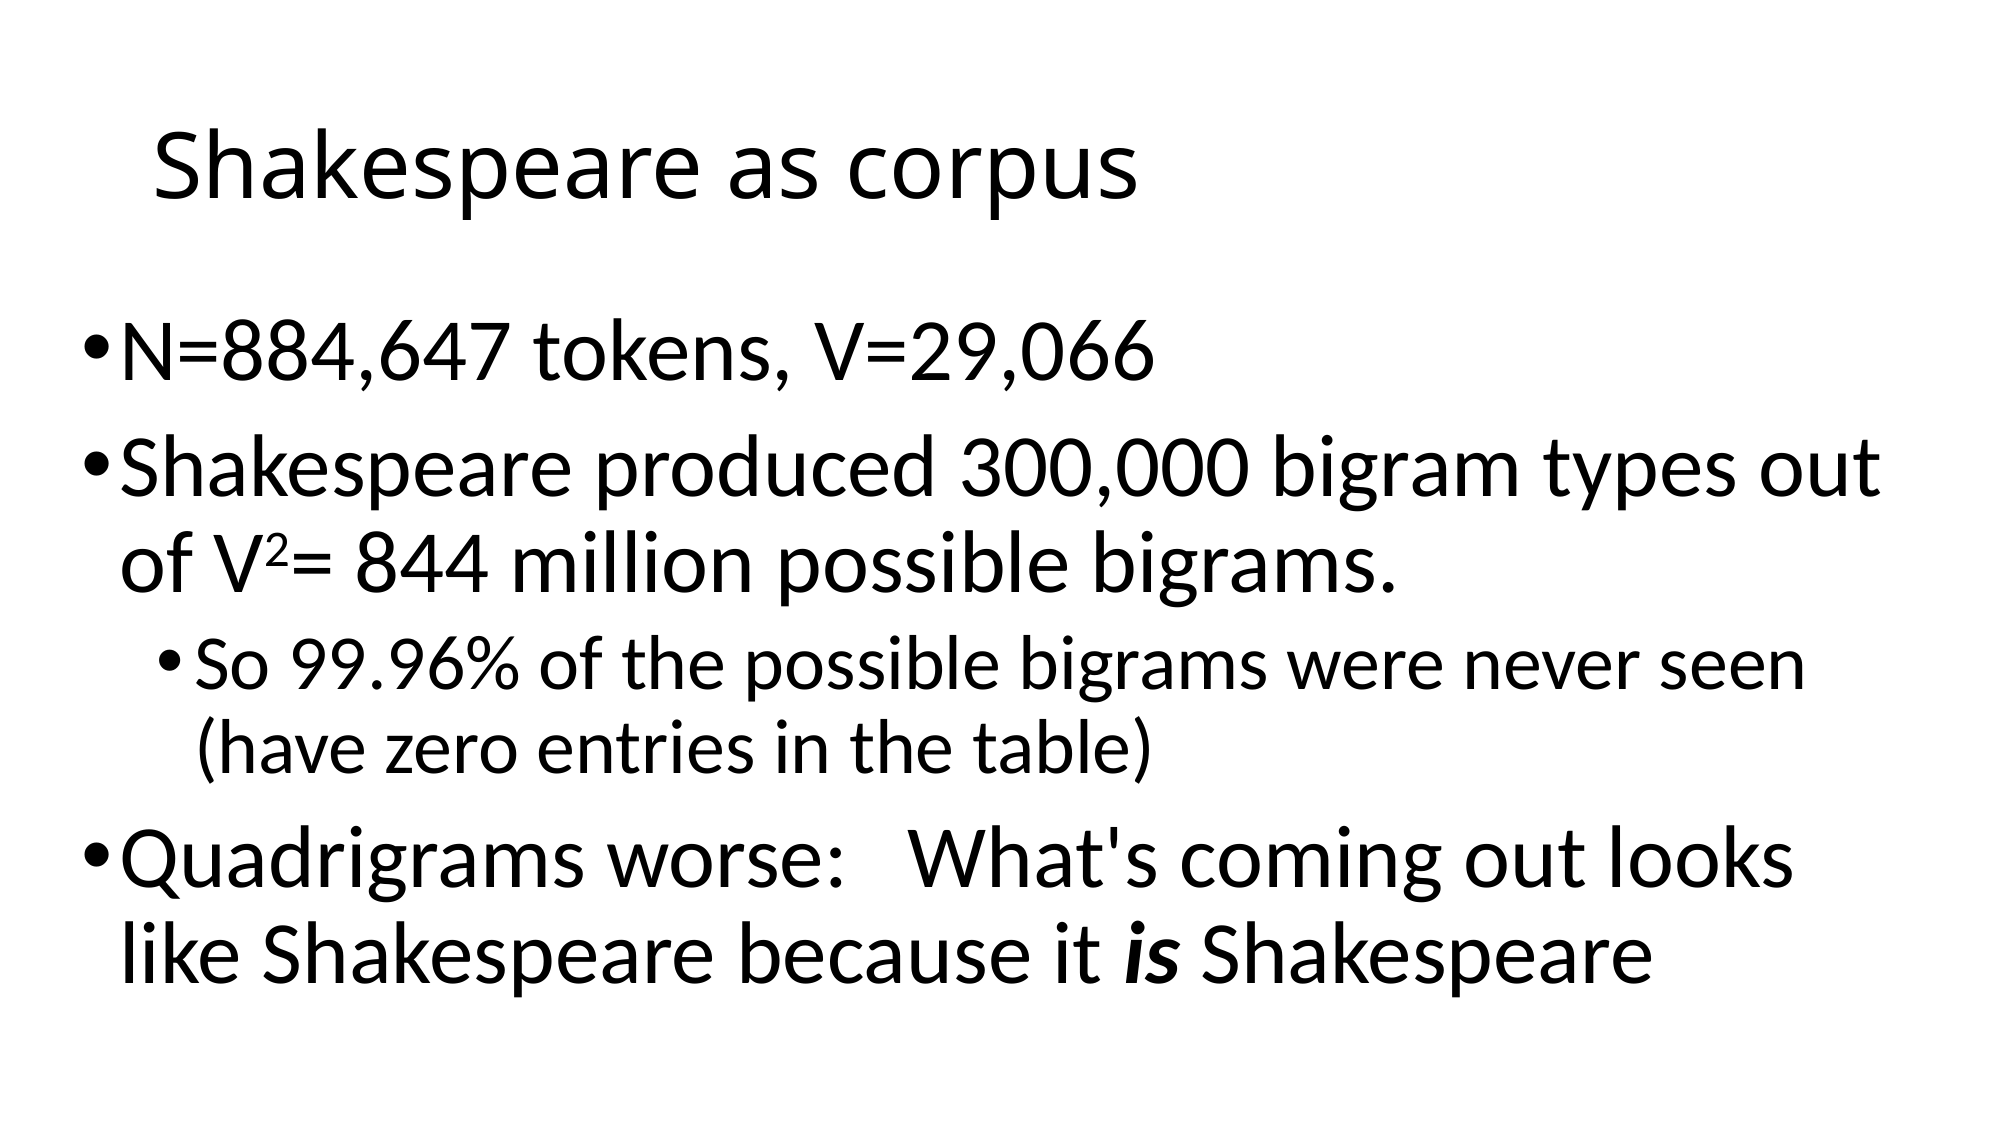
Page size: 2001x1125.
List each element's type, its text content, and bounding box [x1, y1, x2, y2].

title Shakespeare as corpus [137, 59, 1863, 278]
list N=884,647 tokens, V=29,066 Shakespeare produced 300,000 bigram types out of V2= 844 million possible bigrams. So 99.96% of the possible bigrams were never seen (have zero entries in the table) Quadrigrams worse: What's coming out looks like Shakespeare because it is Shakespeare [66, 295, 1934, 1096]
